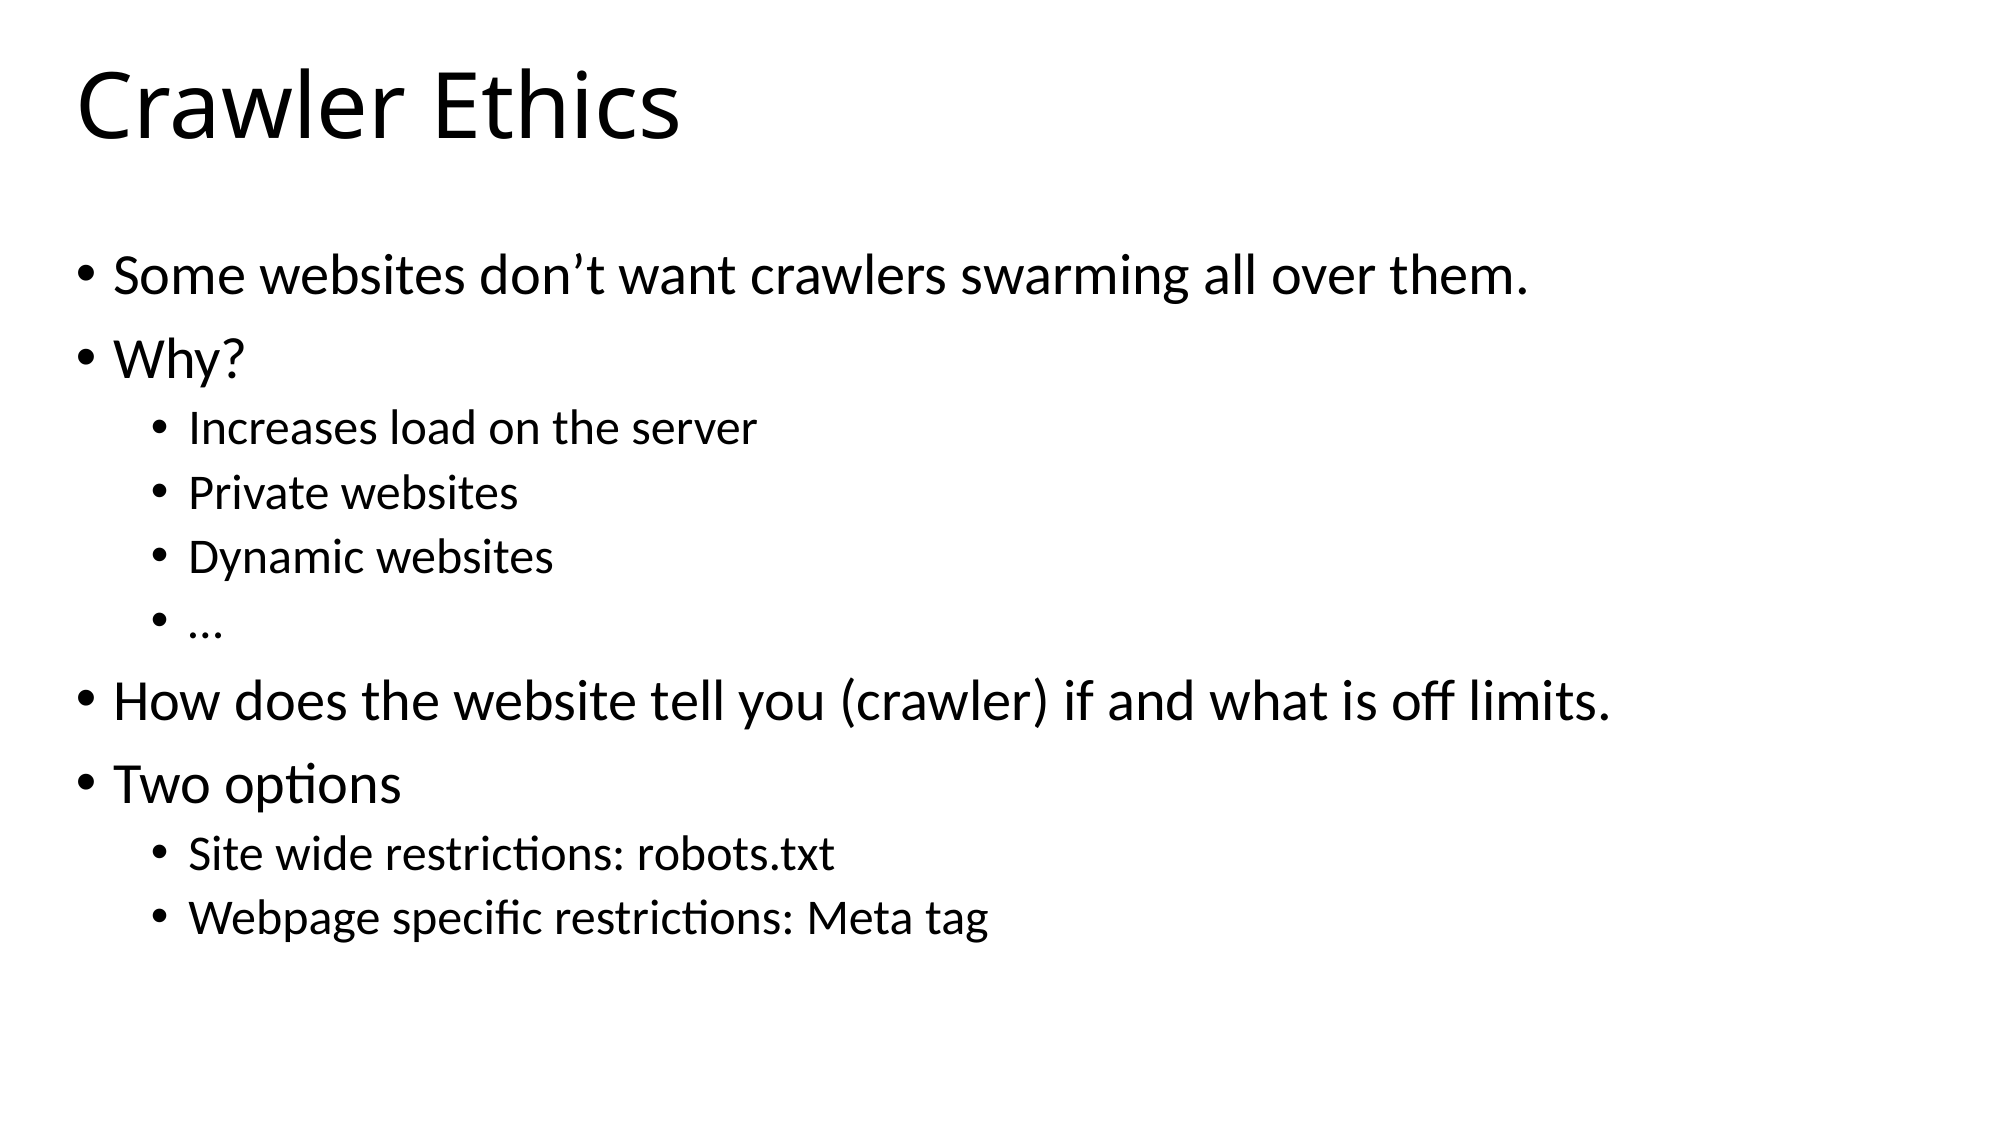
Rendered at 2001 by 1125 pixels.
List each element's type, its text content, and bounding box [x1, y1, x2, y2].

title Crawler Ethics [60, 0, 1945, 218]
list Some websites don’t want crawlers swarming all over them. Why? Increases load on the server Private websites Dynamic websites … How does the website tell you (crawler) if and what is off limits. Two options Site wide restrictions: robots.txt Webpage specific restrictions: Meta tag [60, 237, 1945, 1014]
